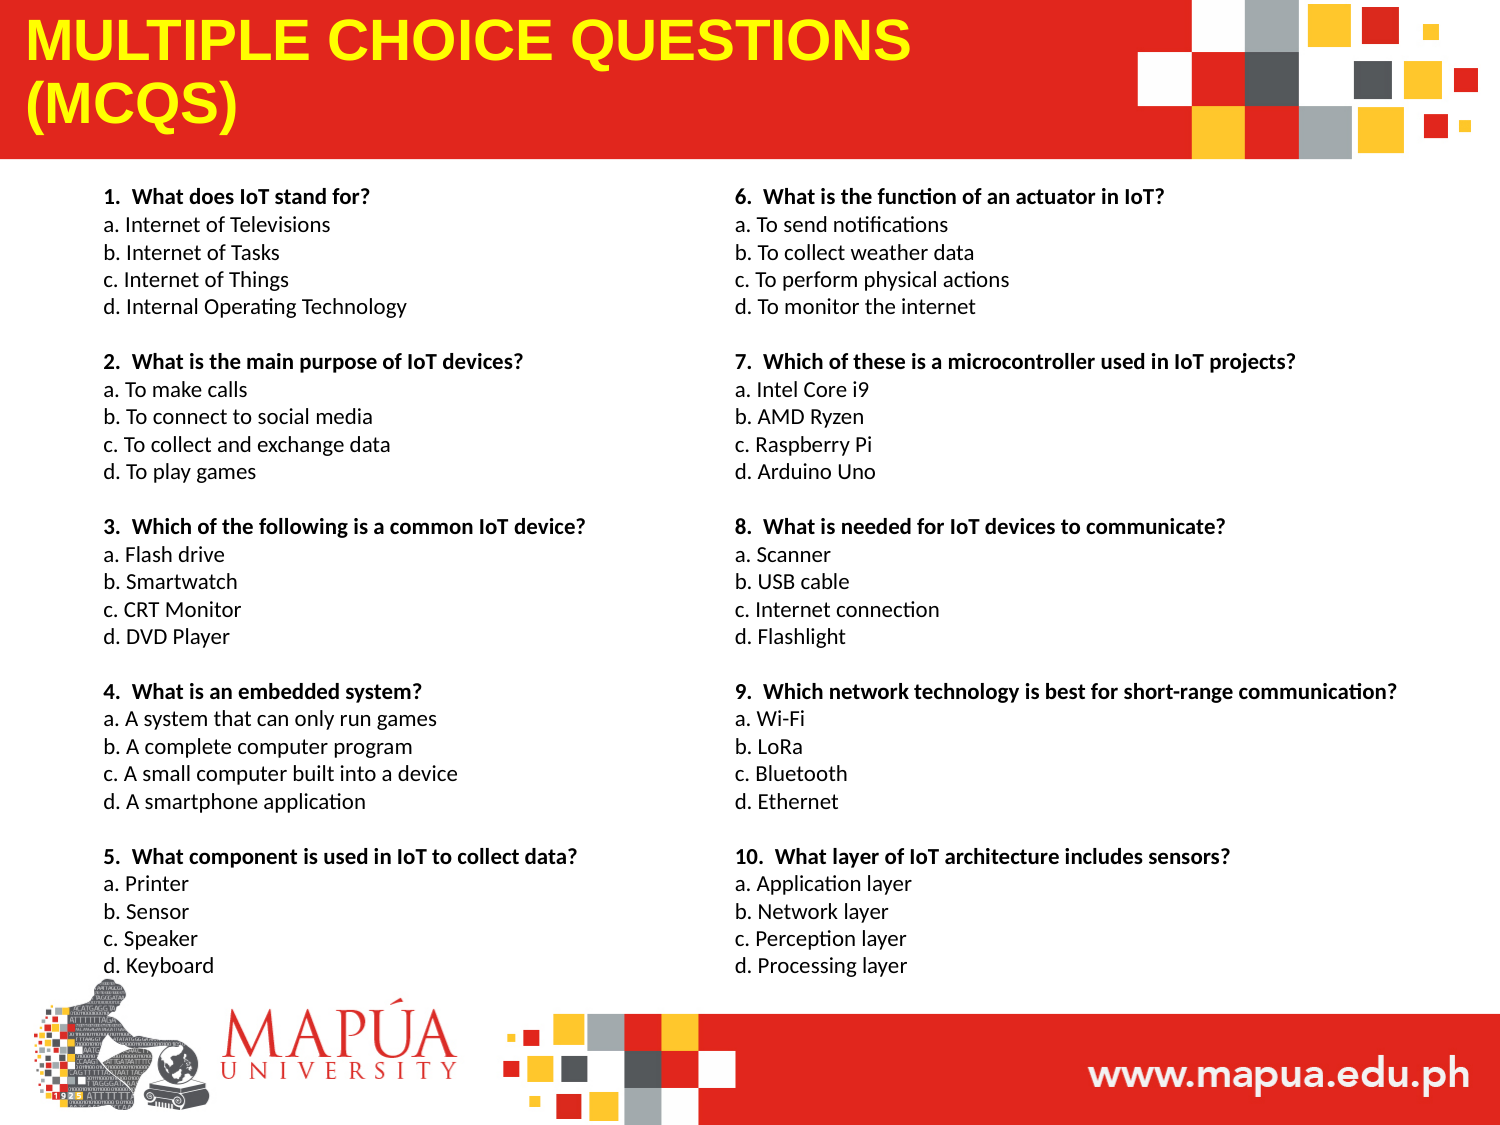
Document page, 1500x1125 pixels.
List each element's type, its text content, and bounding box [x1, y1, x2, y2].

text_box 6. What is the function of an actuator in IoT? a. To send notifications b. To collect weather data c. To perform physical actions d. To monitor the internet 7. Which of these is a microcontroller used in IoT projects? a. Intel Core i9 b. AMD Ryzen c. Raspberry Pi d. Arduino Uno 8. What is needed for IoT devices to communicate? a. Scanner b. USB cable c. Internet connection d. Flashlight 9. Which network technology is best for short-range communication? a. Wi-Fi b. LoRa c. Bluetooth d. Ethernet 10. What layer of IoT architecture includes sensors? a. Application layer b. Network layer c. Perception layer d. Processing layer [720, 174, 1451, 1014]
title MULTIPLE CHOICE QUESTIONS (MCQS) [10, 0, 1192, 144]
text_box 1. What does IoT stand for? a. Internet of Televisions b. Internet of Tasks c. Internet of Things d. Internal Operating Technology 2. What is the main purpose of IoT devices? a. To make calls b. To connect to social media c. To collect and exchange data d. To play games 3. Which of the following is a common IoT device? a. Flash drive b. Smartwatch c. CRT Monitor d. DVD Player 4. What is an embedded system? a. A system that can only run games b. A complete computer program c. A small computer built into a device d. A smartphone application 5. What component is used in IoT to collect data? a. Printer b. Sensor c. Speaker d. Keyboard [88, 174, 720, 1014]
picture [0, 0, 1500, 1125]
